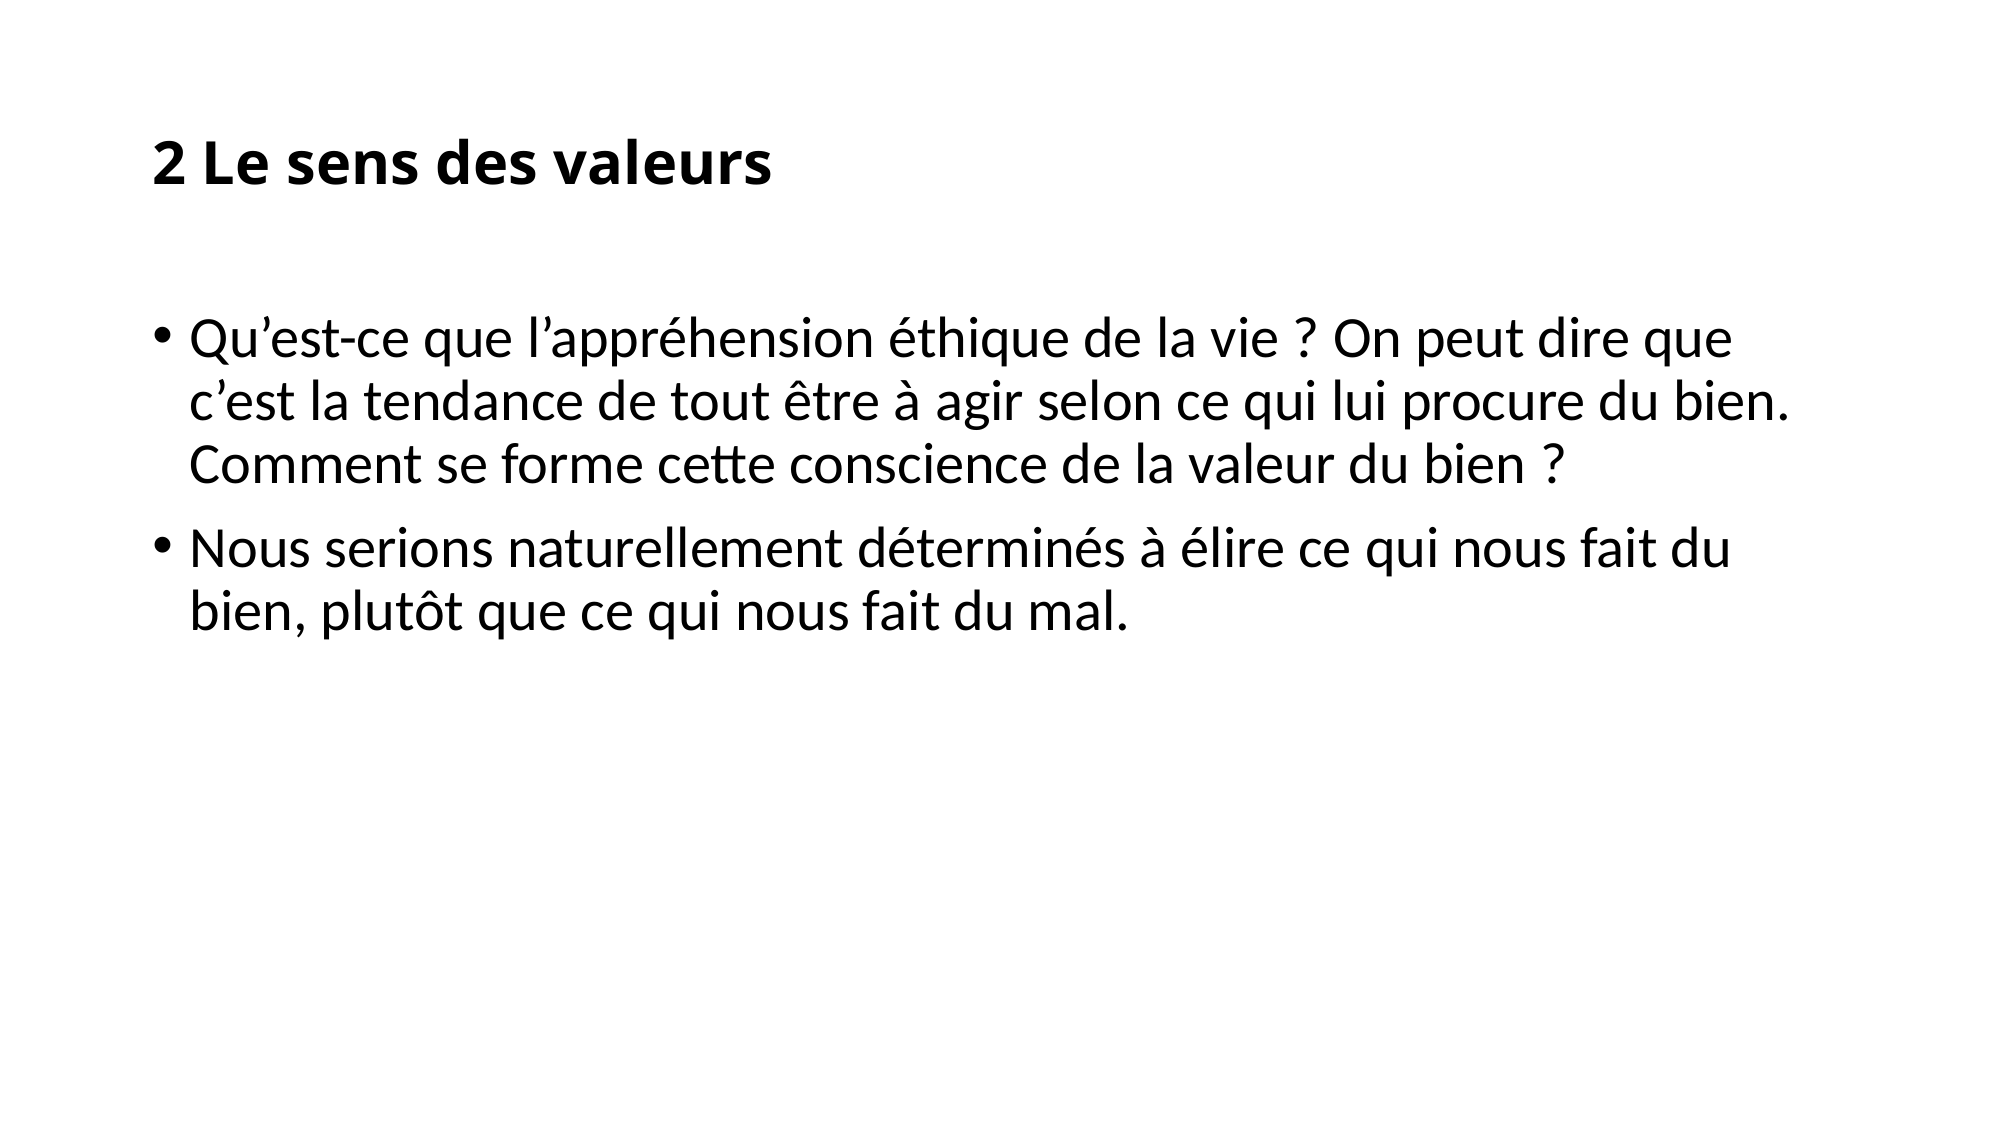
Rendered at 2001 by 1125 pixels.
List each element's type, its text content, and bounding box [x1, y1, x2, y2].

title 2 Le sens des valeurs [137, 59, 1863, 278]
list Qu’est-ce que l’appréhension éthique de la vie ? On peut dire que c’est la tendance de tout être à agir selon ce qui lui procure du bien. Comment se forme cette conscience de la valeur du bien ? Nous serions naturellement déterminés à élire ce qui nous fait du bien, plutôt que ce qui nous fait du mal. [137, 299, 1863, 1014]
